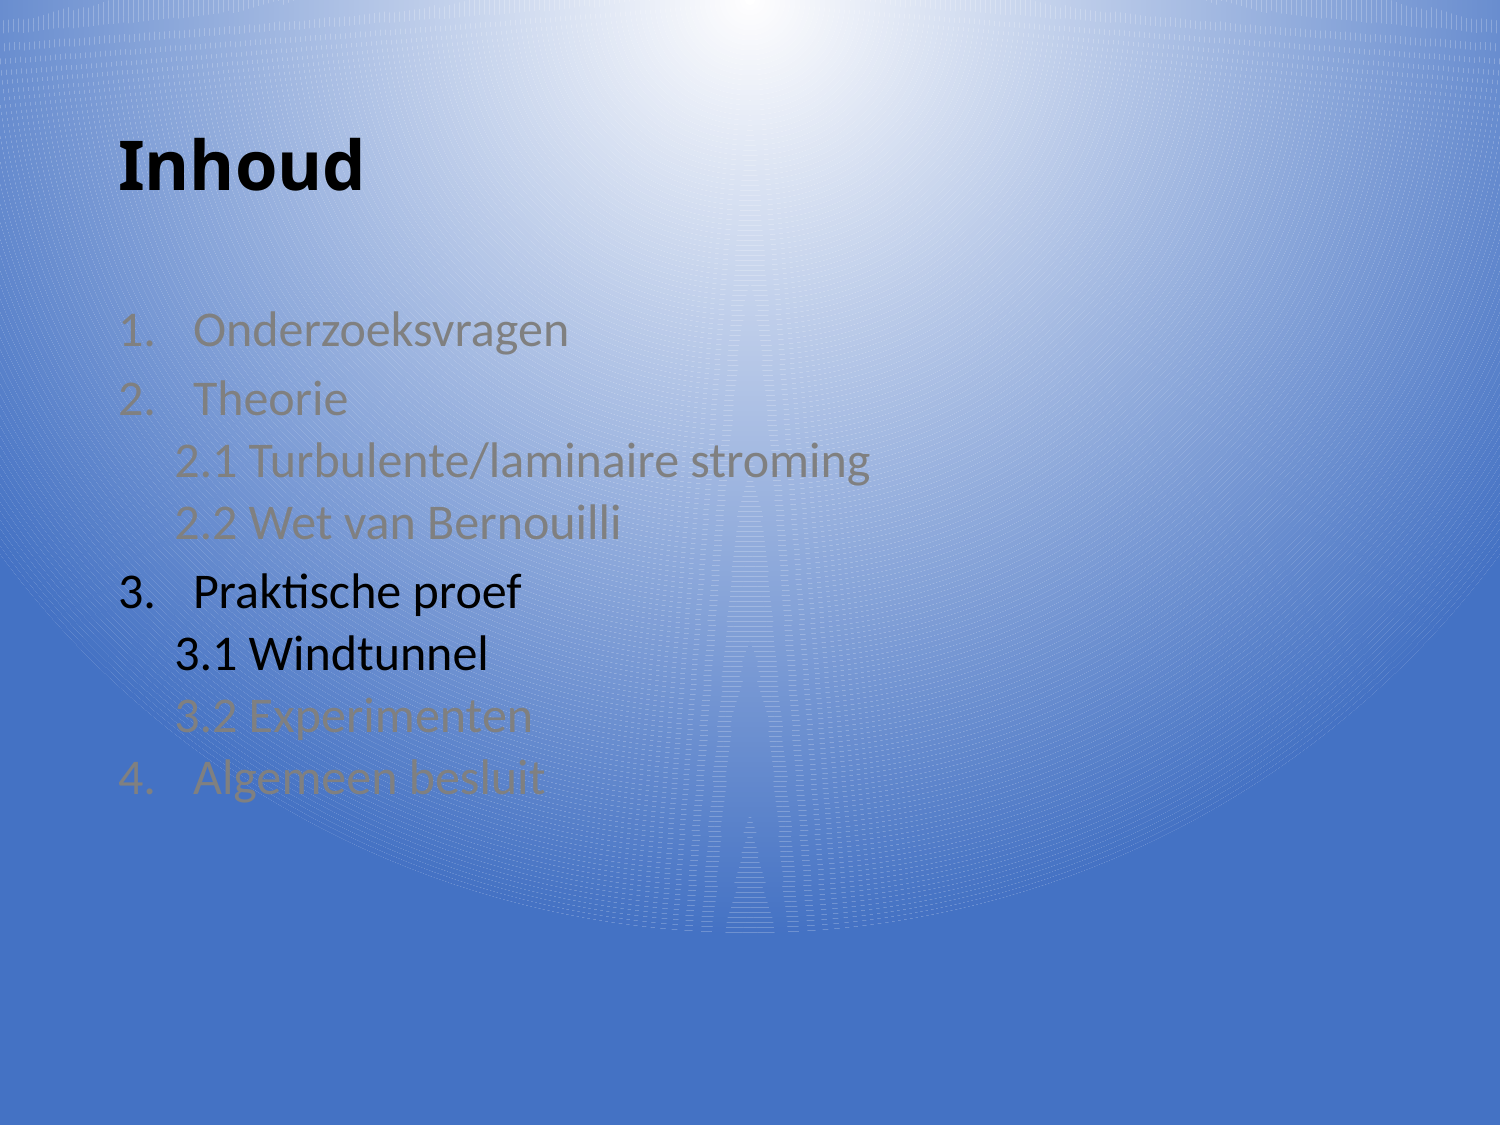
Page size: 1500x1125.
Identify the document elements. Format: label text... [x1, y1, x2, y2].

title Inhoud [103, 59, 1397, 219]
list Onderzoeksvragen Theorie 2.1 Turbulente/laminaire stroming 2.2 Wet van Bernouilli Praktische proef 3.1 Windtunnel 3.2 Experimenten Algemeen besluit [103, 219, 1397, 934]
